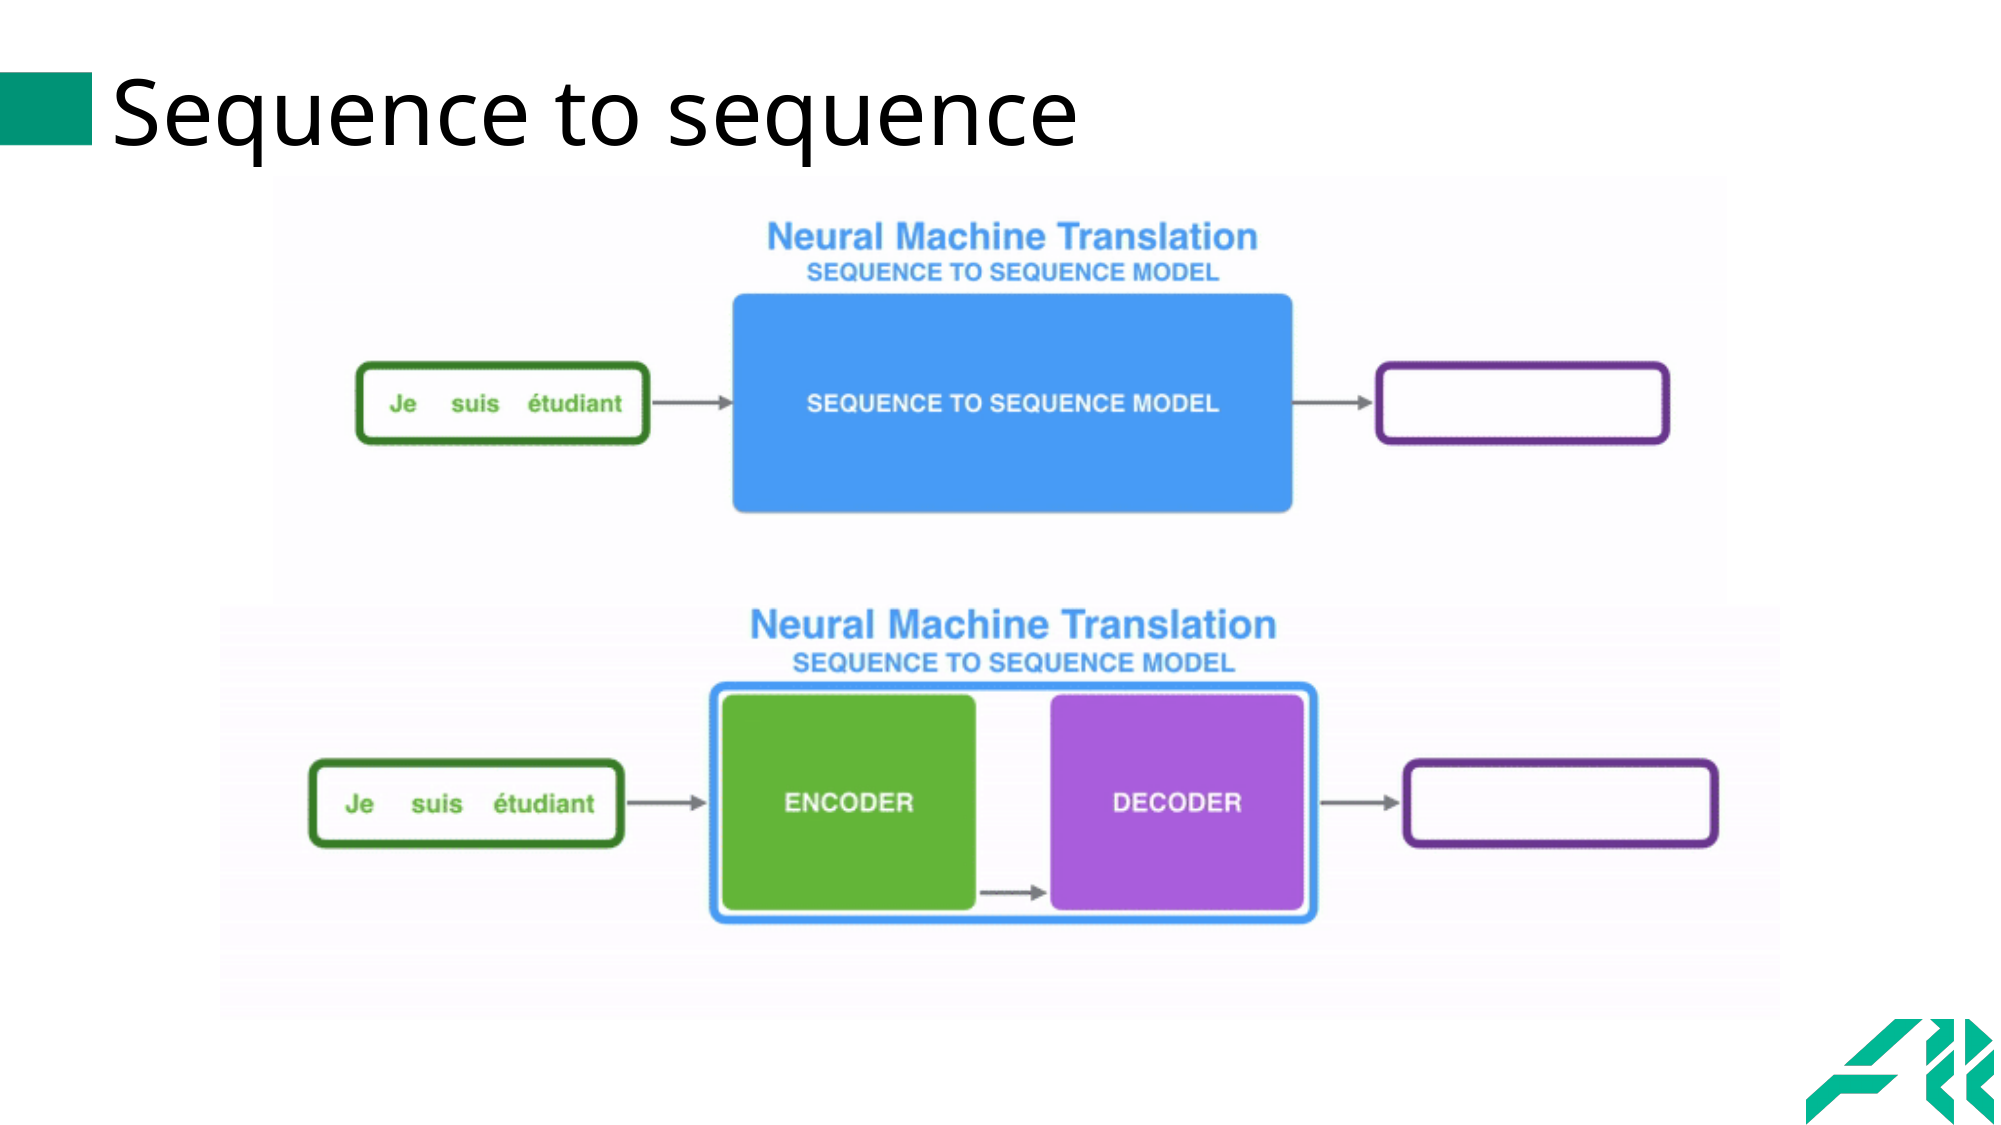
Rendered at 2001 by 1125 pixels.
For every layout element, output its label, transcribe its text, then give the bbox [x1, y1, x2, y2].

picture [219, 175, 1781, 1020]
title Sequence to sequence [91, 46, 1999, 172]
picture [1806, 1019, 1995, 1125]
picture [0, 42, 93, 147]
